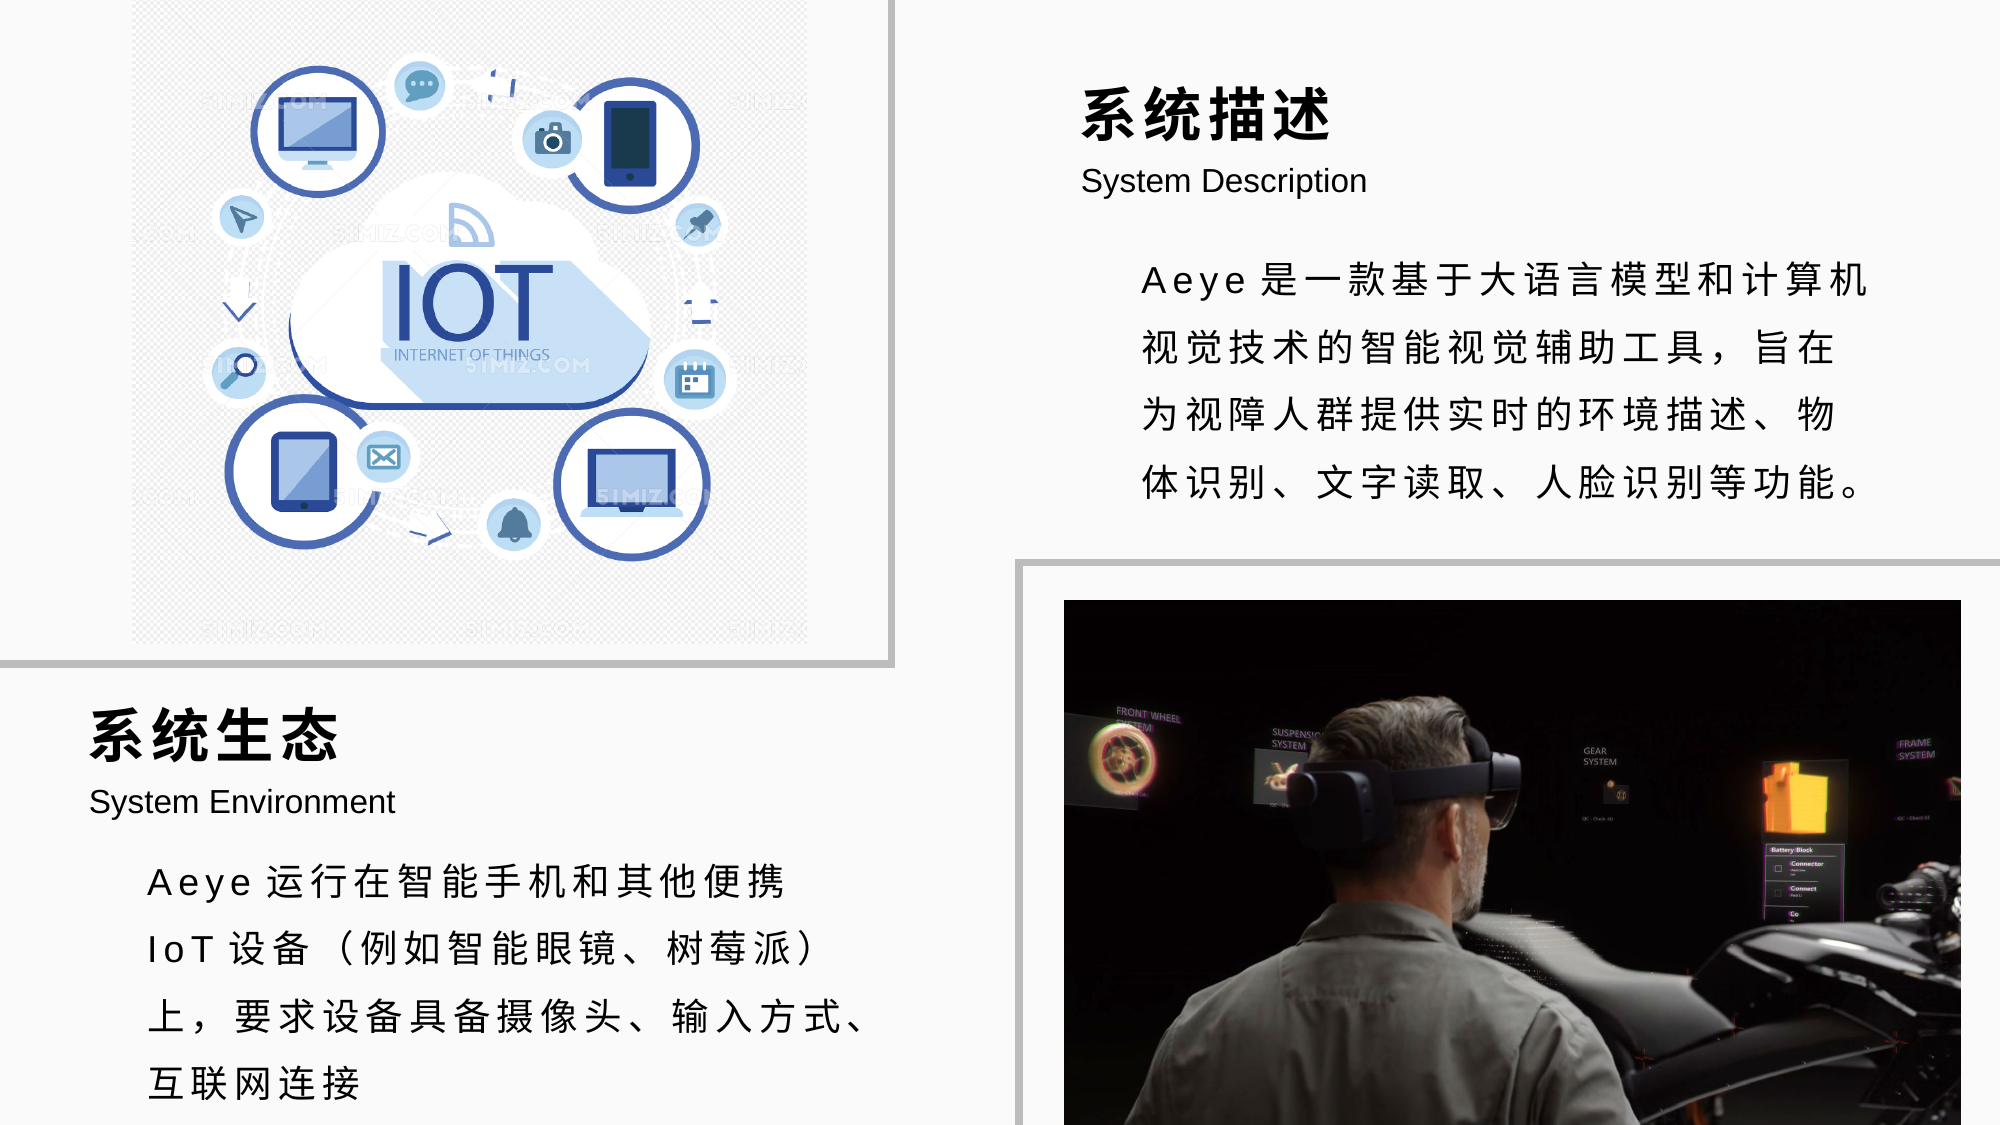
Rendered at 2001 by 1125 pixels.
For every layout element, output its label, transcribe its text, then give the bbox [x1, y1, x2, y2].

picture [1064, 600, 1961, 1125]
picture [132, 0, 807, 644]
text_box 系统描述 [1064, 71, 1403, 156]
text_box Aeye是一款基于大语言模型和计算机视觉技术的智能视觉辅助工具，旨在为视障人群提供实时的环境描述、物体识别、文字读取、人脸识别等功能。 [1126, 226, 1899, 512]
text_box Aeye运行在智能手机和其他便携IoT设备（例如智能眼镜、树莓派）上，要求设备具备摄像头、输入方式、互联网连接 [132, 828, 877, 1113]
text_box 系统生态 [72, 691, 408, 777]
text_box [1018, 561, 2000, 1125]
text_box System Description [1066, 151, 1384, 207]
text_box [0, 0, 893, 665]
text_box System Environment [74, 772, 412, 828]
